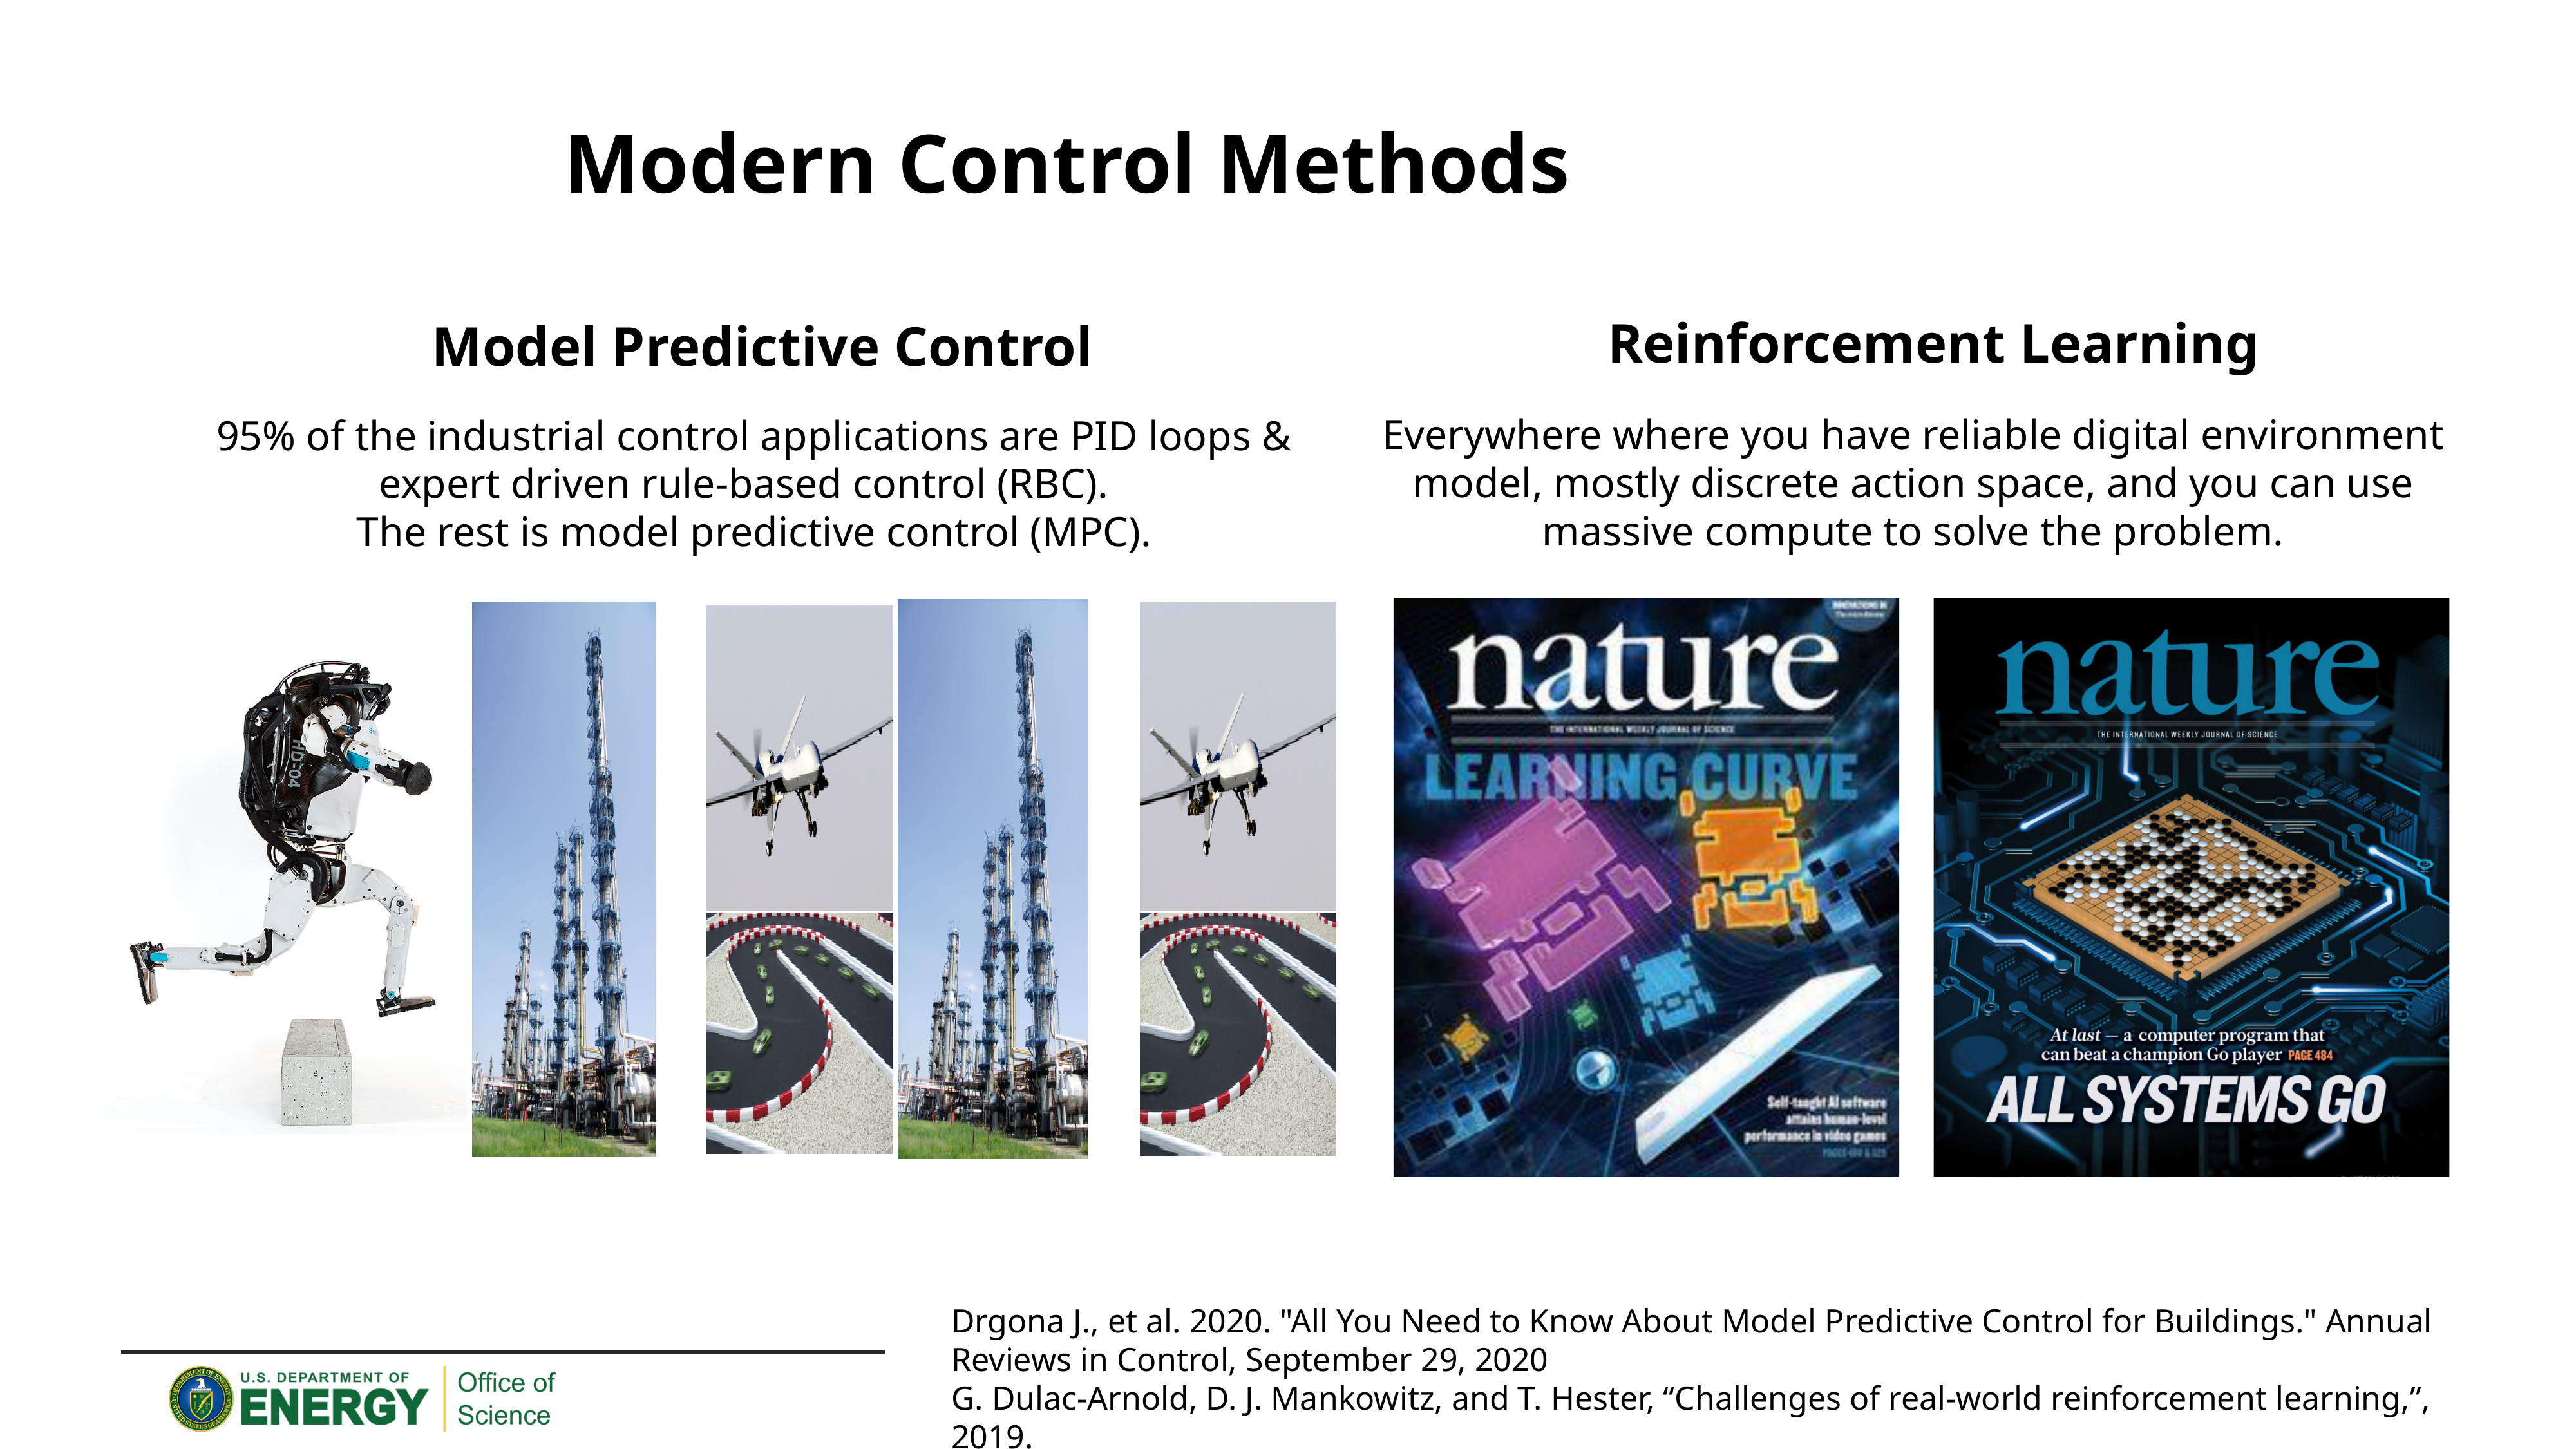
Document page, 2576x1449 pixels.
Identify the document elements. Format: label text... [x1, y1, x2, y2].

title Modern Control Methods [563, 47, 2496, 215]
text_box Drgona J., et al. 2020. "All You Need to Know About Model Predictive Control for Buildings." Annual Reviews in Control, September 29, 2020 G. Dulac-Arnold, D. J. Mankowitz, and T. Hester, “Challenges of real-world reinforcement learning,”, 2019. [942, 1296, 2520, 1449]
text_box Model Predictive Control [422, 307, 1103, 382]
text_box 95% of the industrial control applications are PID loops & expert driven rule-based control (RBC). The rest is model predictive control (MPC). [186, 405, 1323, 560]
picture [104, 593, 1339, 1173]
picture [169, 1366, 556, 1432]
text_box Everywhere where you have reliable digital environment model, mostly discrete action space, and you can use massive compute to solve the problem. [1345, 404, 2482, 559]
text_box Reinforcement Learning [1598, 304, 2269, 379]
picture [1393, 597, 1900, 1177]
picture [1933, 597, 2450, 1177]
